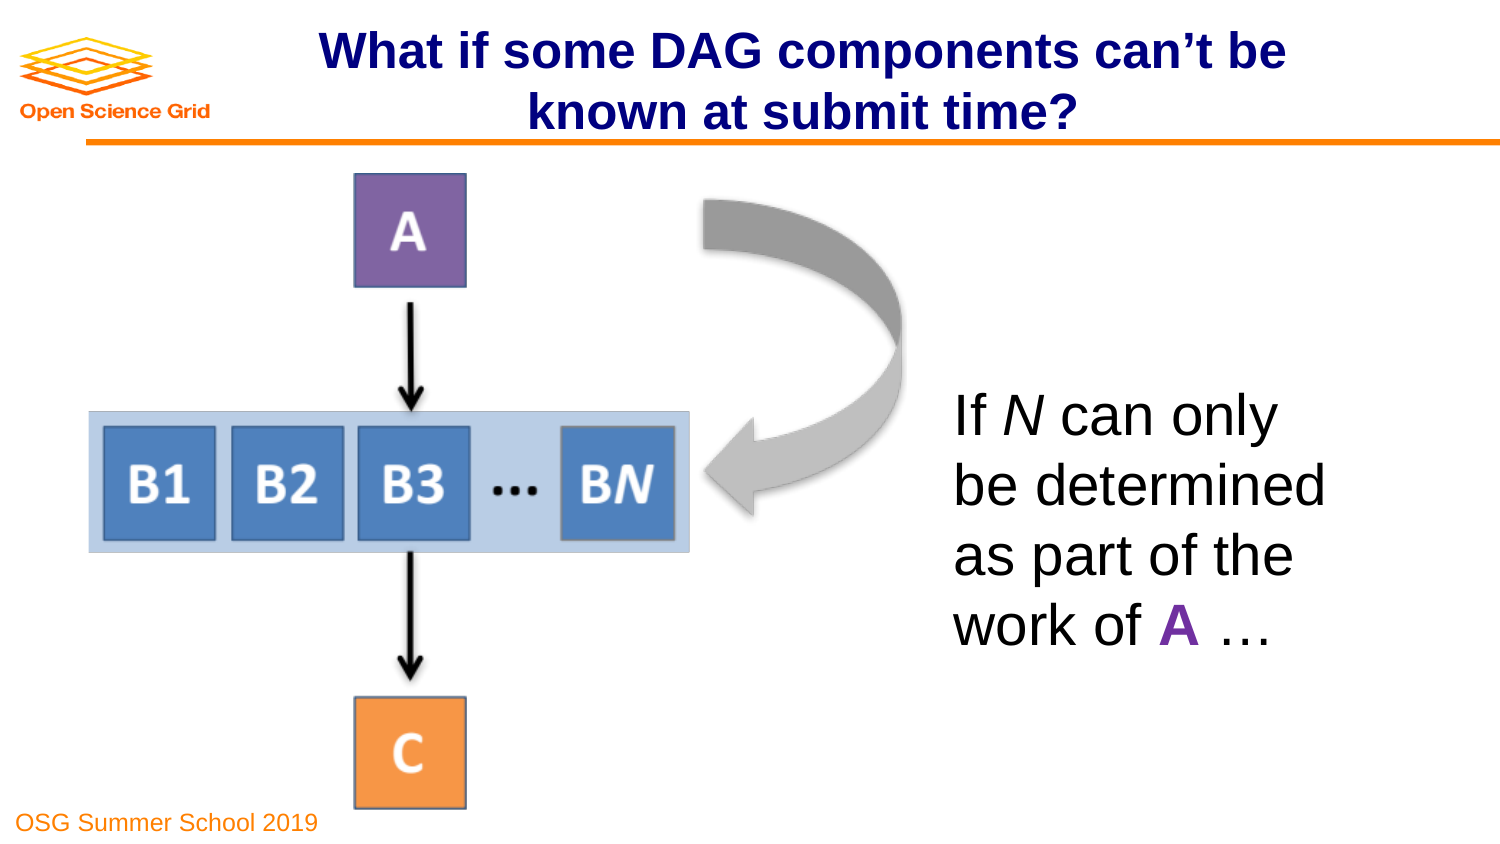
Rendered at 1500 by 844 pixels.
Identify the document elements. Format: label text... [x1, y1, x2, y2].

title What if some DAG components can’t be known at submit time? [230, 8, 1377, 149]
picture [0, 20, 229, 134]
list If N can only be determined as part of the work of A … [938, 369, 1360, 682]
picture [88, 173, 908, 825]
